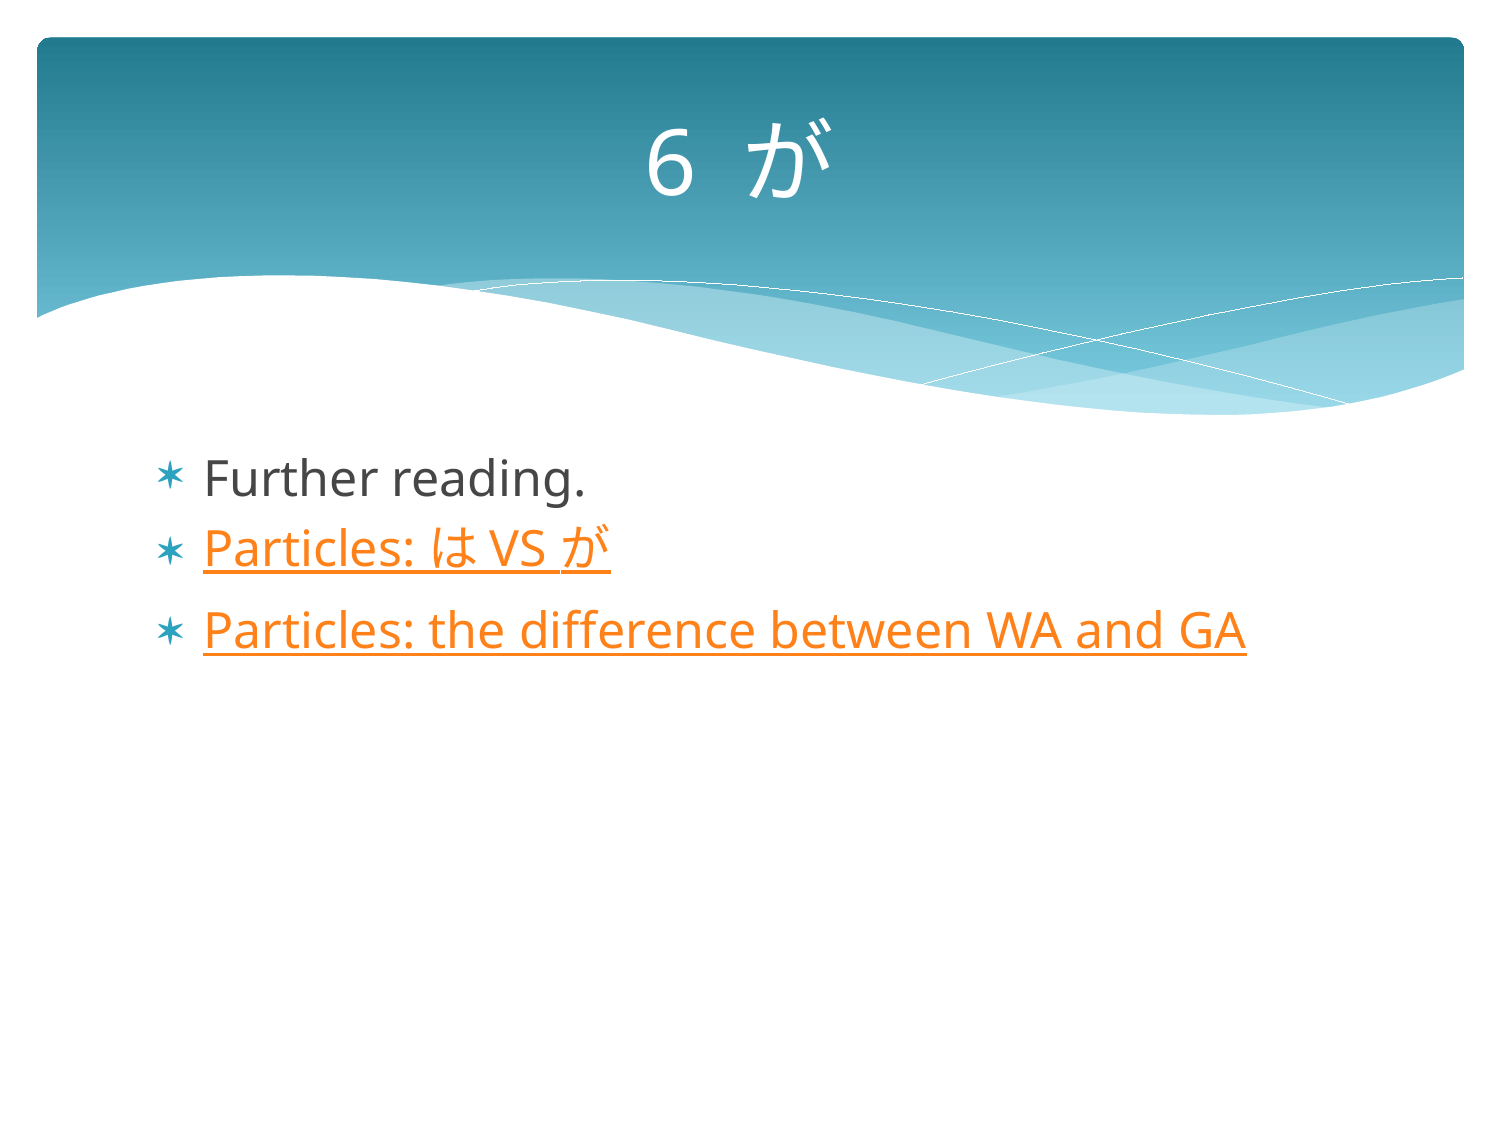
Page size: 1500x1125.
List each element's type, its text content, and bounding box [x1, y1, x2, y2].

title 6 が [75, 55, 1425, 261]
list Further reading. Particles: は VS が Particles: the difference between WA and GA [143, 438, 1359, 1005]
